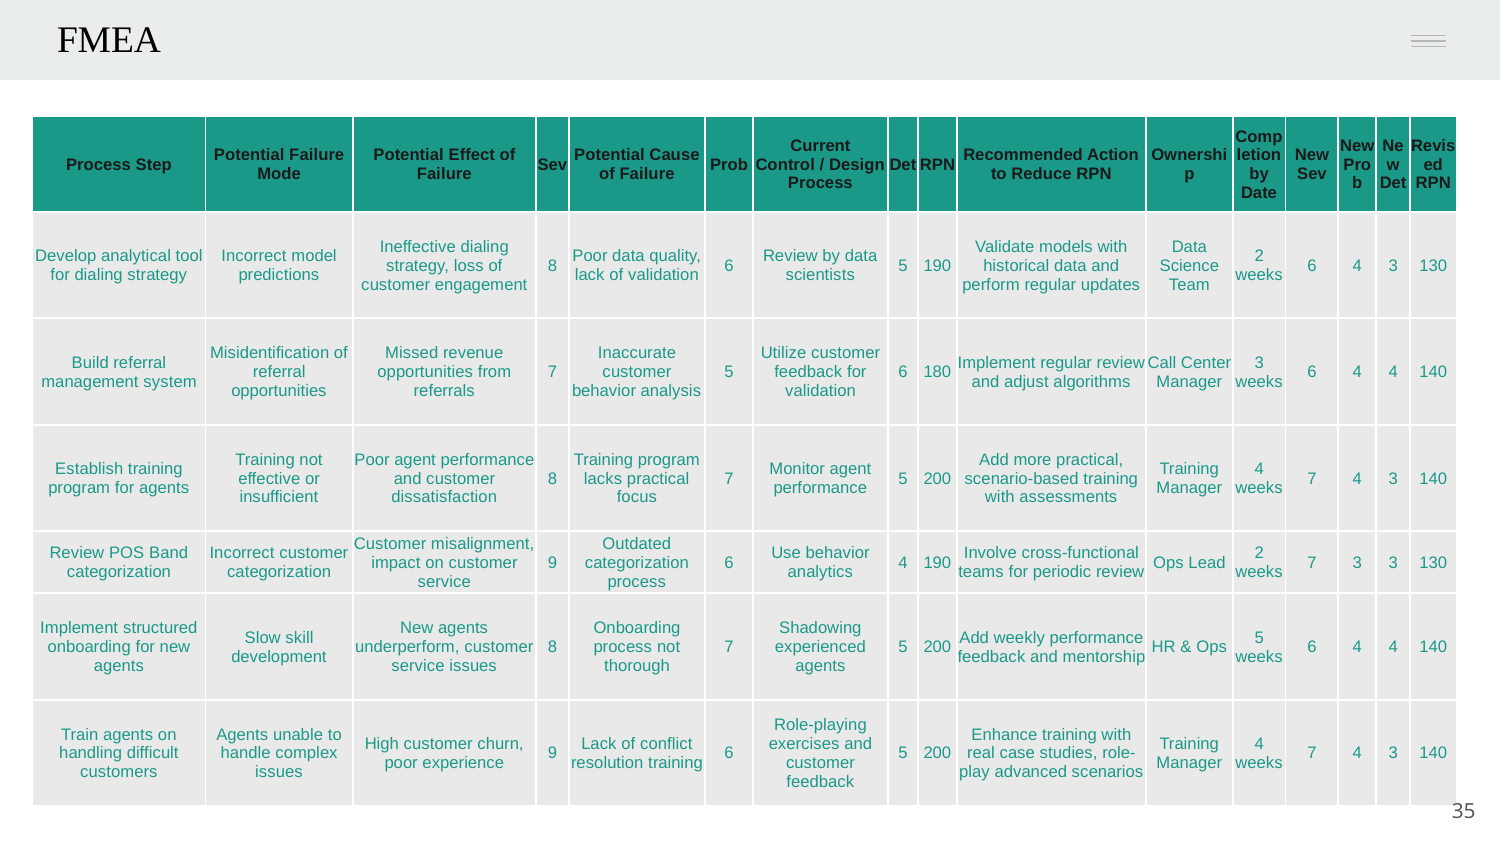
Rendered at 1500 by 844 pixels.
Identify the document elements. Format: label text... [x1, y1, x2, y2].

table_cell Outdated categorization process [570, 532, 704, 592]
table_cell Inaccurate customer behavior analysis [570, 319, 704, 424]
table_cell 140 [1411, 426, 1456, 530]
table_cell Add more practical, scenario-based training with assessments [958, 426, 1145, 530]
table_cell Review POS Band categorization [33, 532, 205, 592]
table_header RPN [919, 117, 956, 211]
table_cell 4 [1339, 594, 1375, 699]
table_cell Training program lacks practical focus [570, 426, 704, 530]
table_cell 6 [706, 532, 752, 592]
table_cell 4 [1339, 213, 1375, 317]
table_cell 3 [1377, 426, 1409, 530]
table_cell Poor agent performance and customer dissatisfaction [354, 426, 535, 530]
table_cell 4 [1377, 594, 1409, 699]
table_cell 4 weeks [1234, 701, 1285, 805]
table_cell 5 [889, 701, 917, 805]
table_cell Training Manager [1147, 426, 1232, 530]
table_header New Prob [1339, 117, 1375, 211]
table_cell 7 [706, 594, 752, 699]
table_cell 6 [706, 701, 752, 805]
table_cell Missed revenue opportunities from referrals [354, 319, 535, 424]
table_cell 200 [919, 426, 956, 530]
table_cell 4 [1339, 319, 1375, 424]
table_cell 6 [1286, 319, 1337, 424]
table_cell Implement regular review and adjust algorithms [958, 319, 1145, 424]
table_cell 4 [889, 532, 917, 592]
table_cell 200 [919, 594, 956, 699]
table_cell 7 [1286, 426, 1337, 530]
table_cell 4 [1377, 319, 1409, 424]
table_header Recommended Action to Reduce RPN [958, 117, 1145, 211]
table_cell Establish training program for agents [33, 426, 205, 530]
table_header Process Step [33, 117, 205, 211]
table_cell New agents underperform, customer service issues [354, 594, 535, 699]
table_cell 9 [537, 701, 568, 805]
table_cell 8 [537, 594, 568, 699]
table_cell 130 [1411, 532, 1456, 592]
table_cell Implement structured onboarding for new agents [33, 594, 205, 699]
table_cell 2 weeks [1234, 532, 1285, 592]
table_cell Monitor agent performance [754, 426, 887, 530]
table_cell 4 [1339, 701, 1375, 805]
table_cell 3 [1377, 532, 1409, 592]
table_cell 3 [1377, 213, 1409, 317]
table_cell 7 [1286, 532, 1337, 592]
table_cell Call Center Manager [1147, 319, 1232, 424]
table_cell 5 [889, 426, 917, 530]
table_cell 3 weeks [1234, 319, 1285, 424]
table_header New Sev [1286, 117, 1337, 211]
table_cell Add weekly performance feedback and mentorship [958, 594, 1145, 699]
table_cell 9 [537, 532, 568, 592]
table_cell 6 [1286, 213, 1337, 317]
table_cell 7 [1286, 701, 1337, 805]
table_cell Involve cross-functional teams for periodic review [958, 532, 1145, 592]
table_header Potential Failure Mode [206, 117, 352, 211]
table_header Sev [537, 117, 568, 211]
table_cell 190 [919, 532, 956, 592]
table_cell 5 [889, 594, 917, 699]
slide_number 35 [1400, 779, 1491, 844]
table_cell HR & Ops [1147, 594, 1232, 699]
table_header Current Control / Design Process [754, 117, 887, 211]
table_cell Agents unable to handle complex issues [206, 701, 352, 805]
table_header Potential Cause of Failure [570, 117, 704, 211]
table_cell 140 [1411, 319, 1456, 424]
table_cell 3 [1339, 532, 1375, 592]
table_cell Incorrect model predictions [206, 213, 352, 317]
table_cell Training not effective or insufficient [206, 426, 352, 530]
table_cell 200 [919, 701, 956, 805]
table_cell High customer churn, poor experience [354, 701, 535, 805]
table_cell 7 [706, 426, 752, 530]
table_cell Incorrect customer categorization [206, 532, 352, 592]
table_header Completion by Date [1234, 117, 1285, 211]
table_cell Misidentification of referral opportunities [206, 319, 352, 424]
table_cell 6 [706, 213, 752, 317]
table_header Det [889, 117, 917, 211]
table_cell Shadowing experienced agents [754, 594, 887, 699]
table_header Potential Effect of Failure [354, 117, 535, 211]
table_cell 2 weeks [1234, 213, 1285, 317]
table_cell 140 [1411, 701, 1456, 779]
table_cell 5 [706, 319, 752, 424]
table_cell 5 [889, 213, 917, 317]
table_cell 4 [1339, 426, 1375, 530]
table_header Ownership [1147, 117, 1232, 211]
table_header Revised RPN [1411, 117, 1456, 211]
table_cell 6 [1286, 594, 1337, 699]
table_cell Develop analytical tool for dialing strategy [33, 213, 205, 317]
table_cell Enhance training with real case studies, role-play advanced scenarios [958, 701, 1145, 805]
table_cell 4 weeks [1234, 426, 1285, 530]
table_cell 6 [889, 319, 917, 424]
table_cell Lack of conflict resolution training [570, 701, 704, 805]
table_header Prob [706, 117, 752, 211]
table_cell Training Manager [1147, 701, 1232, 805]
table_cell 8 [537, 426, 568, 530]
table_cell Train agents on handling difficult customers [33, 701, 205, 805]
table_cell Onboarding process not thorough [570, 594, 704, 699]
table_cell Customer misalignment, impact on customer service [354, 532, 535, 592]
table_cell Slow skill development [206, 594, 352, 699]
table_cell Ineffective dialing strategy, loss of customer engagement [354, 213, 535, 317]
table_cell 130 [1411, 213, 1456, 317]
table_cell 8 [537, 213, 568, 317]
table_cell 190 [919, 213, 956, 317]
table_cell Ops Lead [1147, 532, 1232, 592]
table_cell Data Science Team [1147, 213, 1232, 317]
table_cell Build referral management system [33, 319, 205, 424]
text_box FMEA [32, 0, 1352, 81]
table_cell Use behavior analytics [754, 532, 887, 592]
table_cell 5 weeks [1234, 594, 1285, 699]
table_cell Validate models with historical data and perform regular updates [958, 213, 1145, 317]
table_cell Poor data quality, lack of validation [570, 213, 704, 317]
table_cell 180 [919, 319, 956, 424]
table_cell 7 [537, 319, 568, 424]
table_header New Det [1377, 117, 1409, 211]
table_cell Role-playing exercises and customer feedback [754, 701, 887, 805]
table_cell Utilize customer feedback for validation [754, 319, 887, 424]
table_cell Review by data scientists [754, 213, 887, 317]
table_cell 3 [1377, 701, 1409, 805]
table_cell 140 [1411, 594, 1456, 699]
